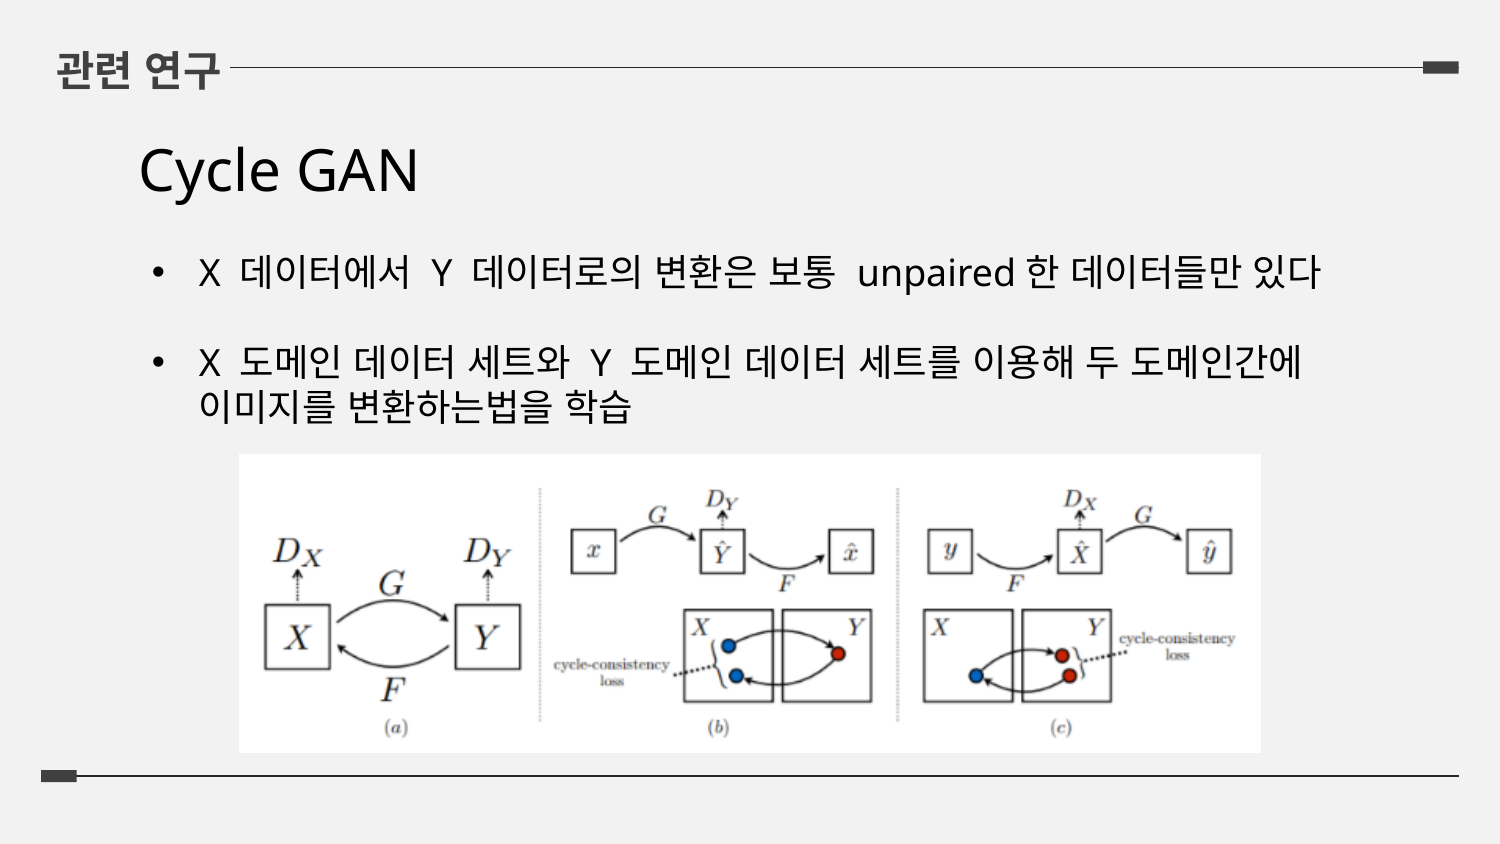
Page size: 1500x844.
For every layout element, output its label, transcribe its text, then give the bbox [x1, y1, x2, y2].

text_box [75, 101, 1425, 755]
picture [239, 453, 1261, 753]
text_box Cycle GAN [123, 125, 1176, 211]
text_box [1421, 59, 1461, 76]
text_box 관련 연구 [41, 37, 768, 103]
text_box [39, 768, 79, 778]
text_box X 데이터에서 Y 데이터로의 변환은 보통 unpaired한 데이터들만 있다 X 도메인 데이터 세트와 Y 도메인 데이터 세트를 이용해 두 도메인간에 이미지를 변환하는법을 학습 [137, 241, 1399, 482]
